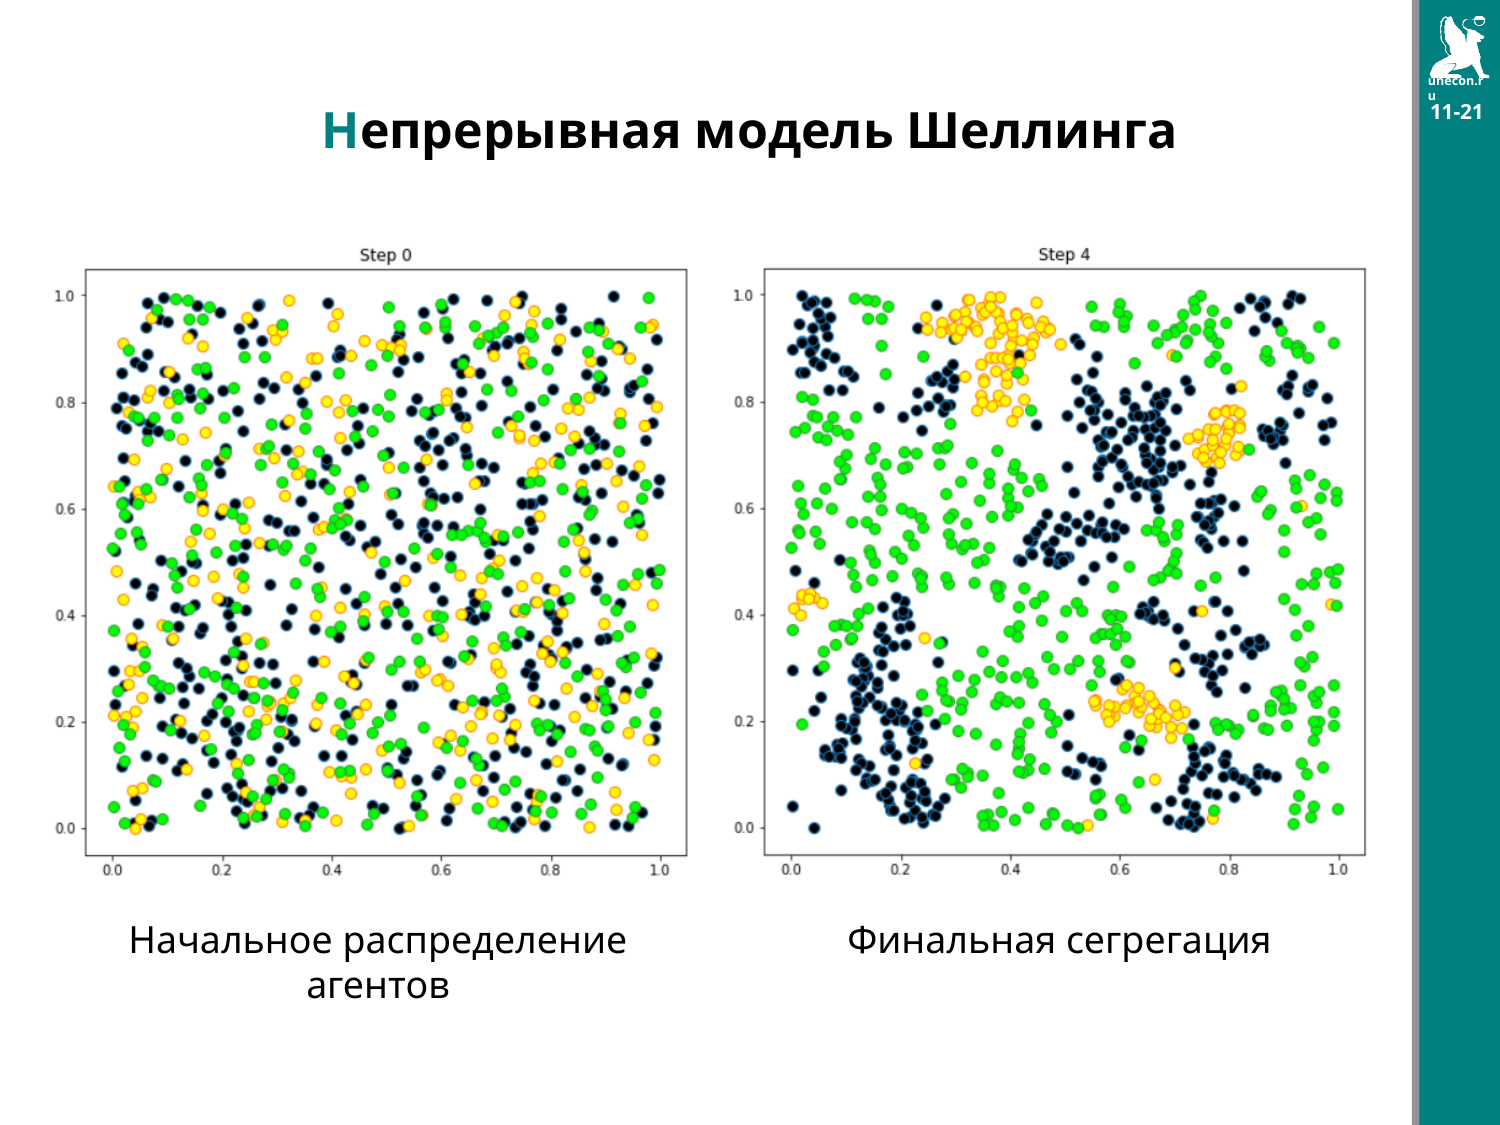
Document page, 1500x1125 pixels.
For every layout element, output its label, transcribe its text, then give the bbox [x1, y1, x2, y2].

text_box Финальная сегрегация [832, 908, 1287, 969]
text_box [1411, 0, 1500, 1125]
text_box Непрерывная модель Шеллинга [307, 90, 1193, 166]
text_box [41, 227, 1379, 898]
text_box Начальное распределение агентов [113, 908, 643, 1014]
